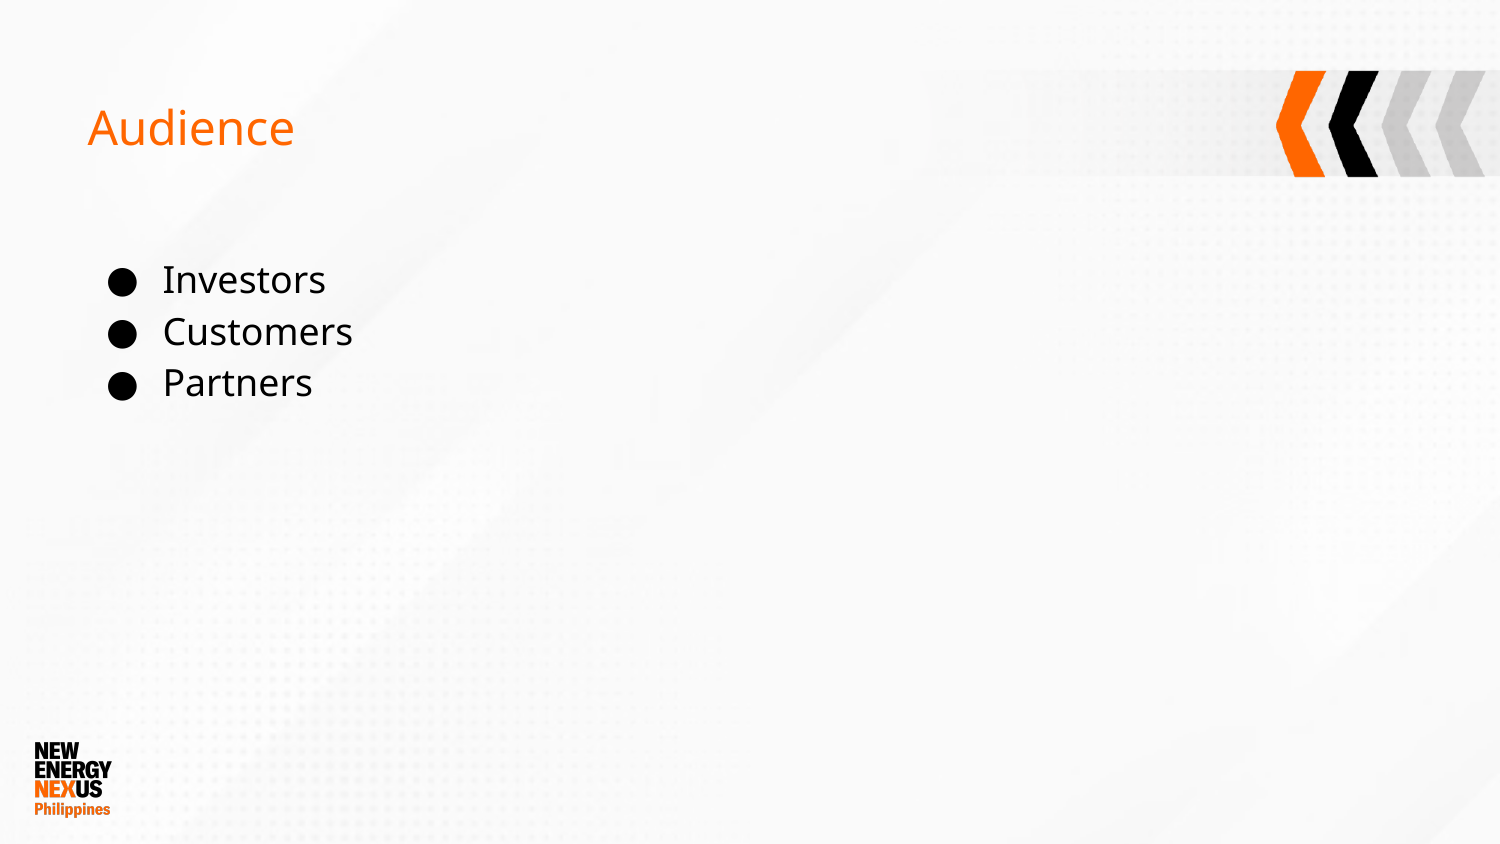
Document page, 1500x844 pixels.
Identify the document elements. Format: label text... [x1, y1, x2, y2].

list Investors Customers Partners [72, 234, 1390, 734]
title Audience [72, 82, 1390, 171]
picture [821, 70, 1500, 183]
picture [34, 741, 113, 821]
